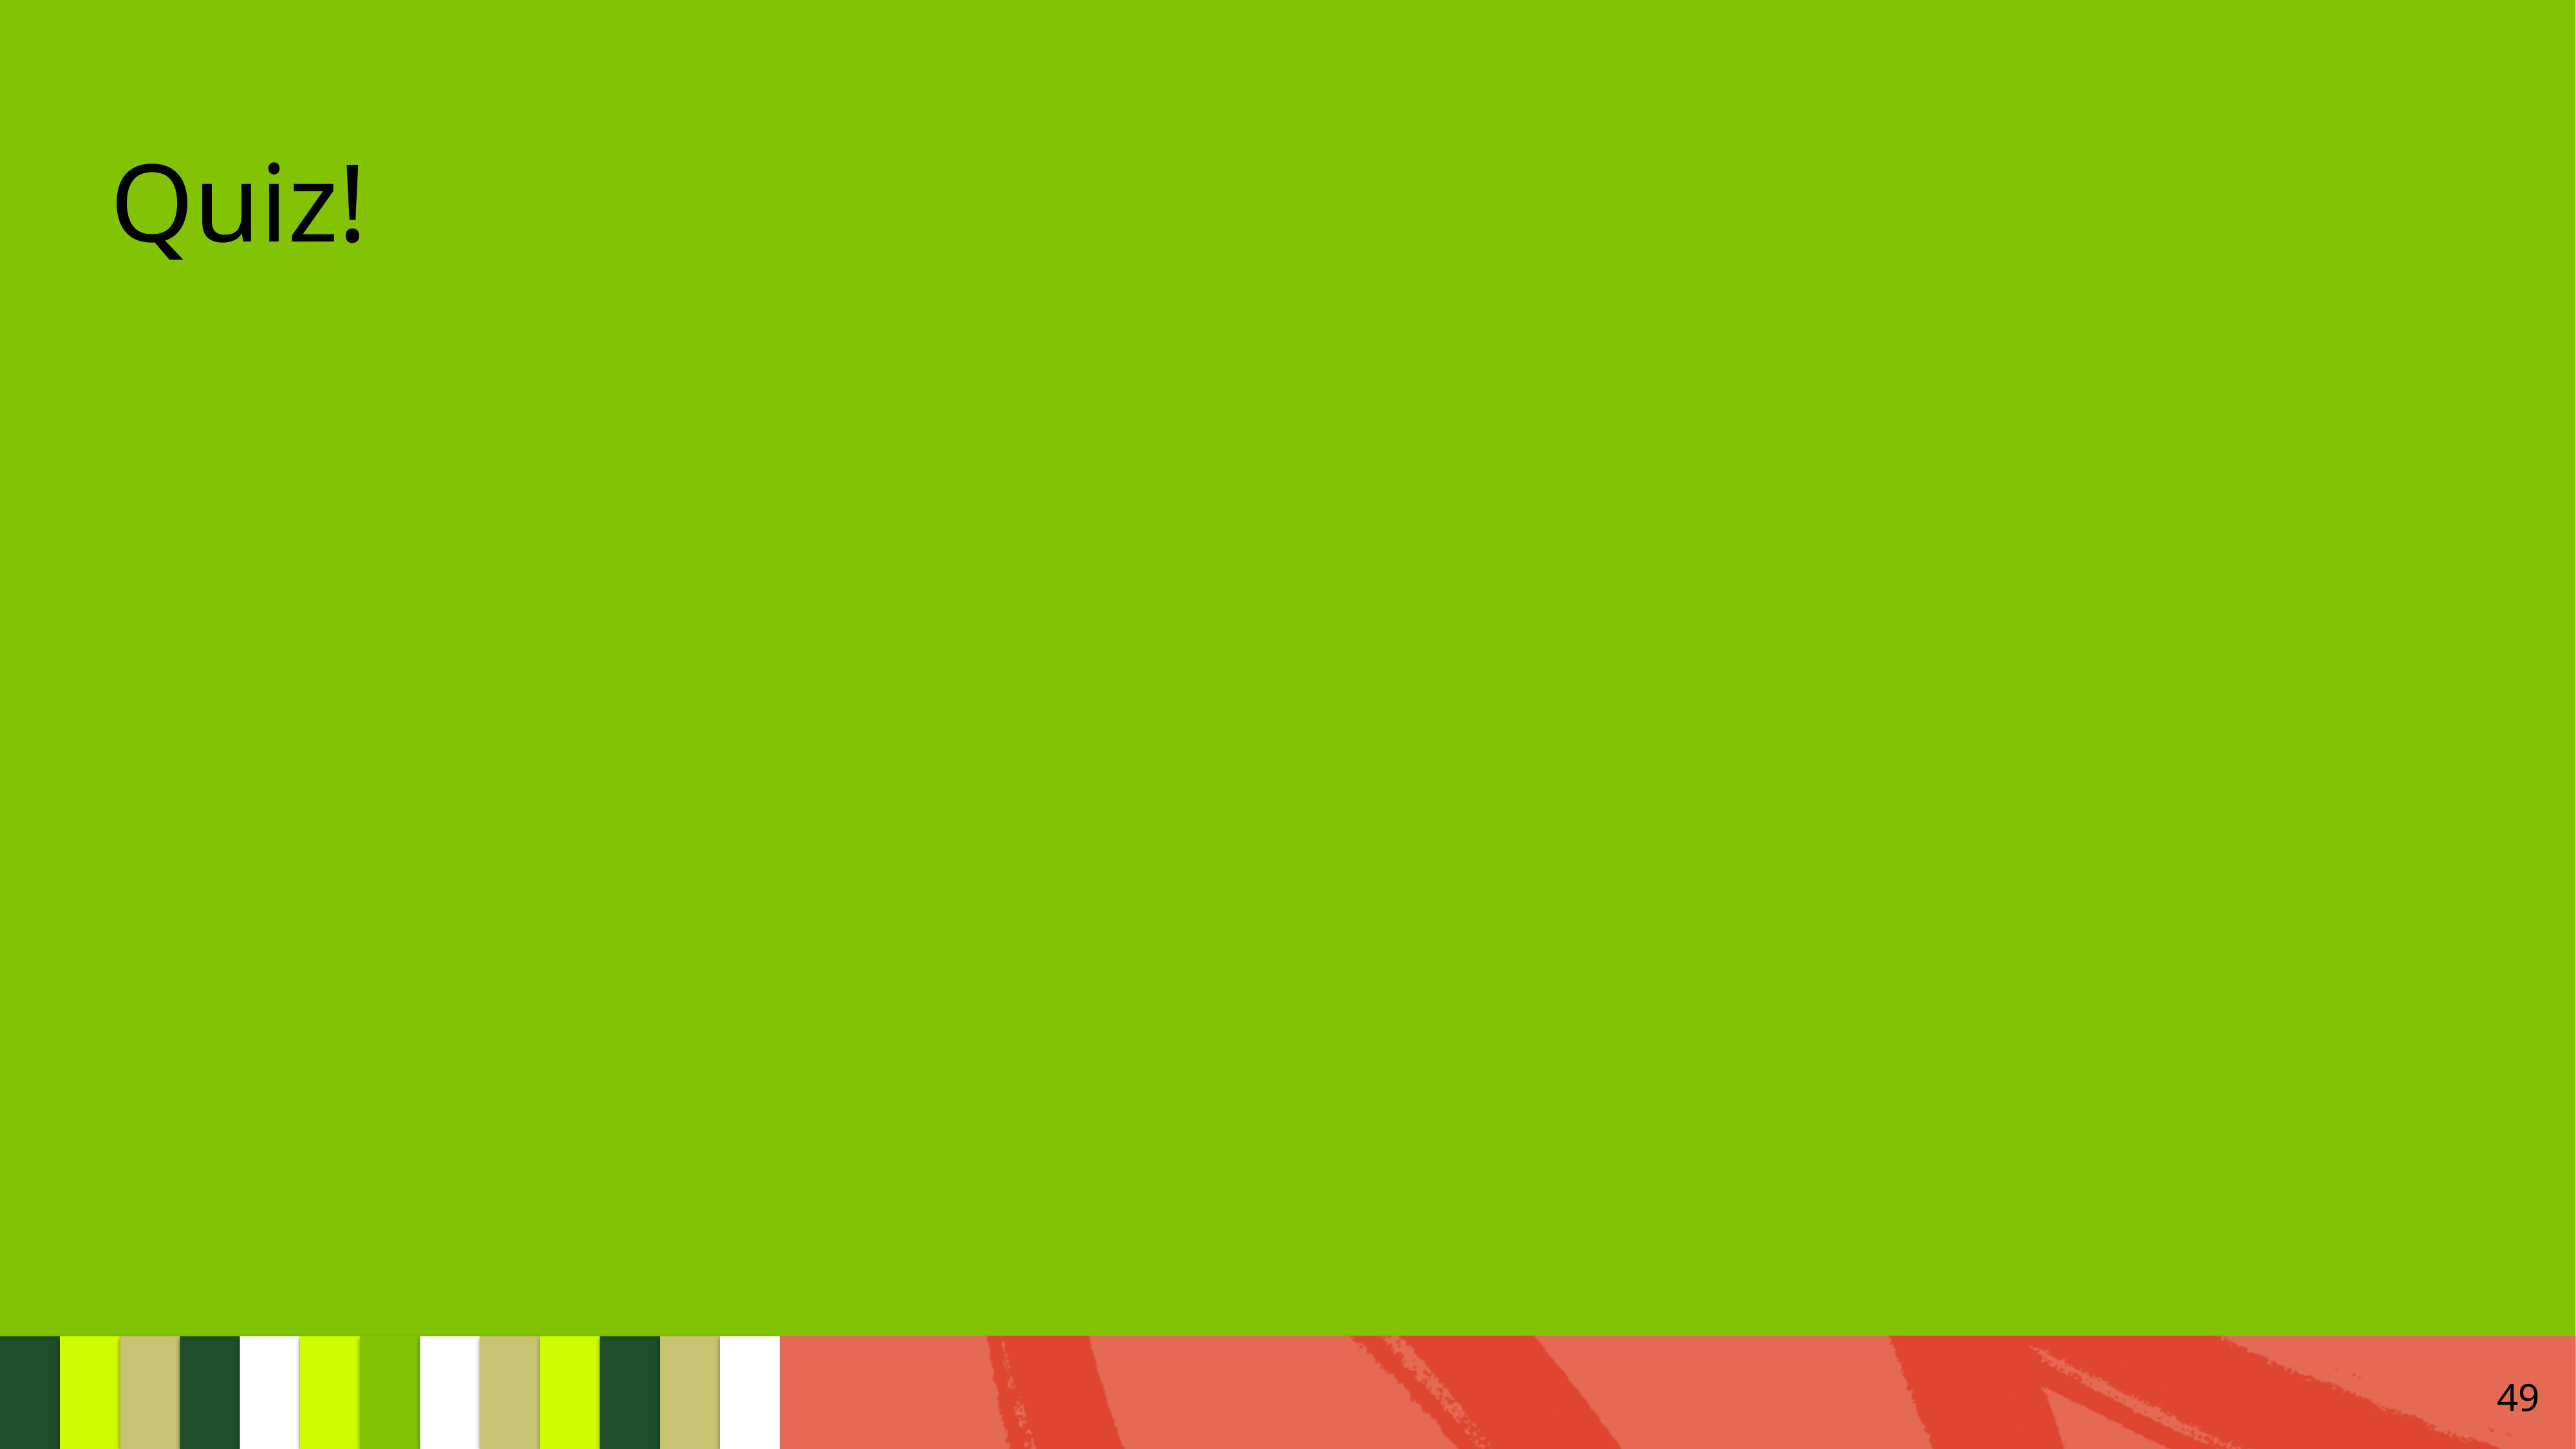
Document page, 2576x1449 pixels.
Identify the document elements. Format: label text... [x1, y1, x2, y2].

title Quiz! [100, 124, 2476, 274]
picture [780, 1336, 2576, 1449]
slide_number 49 [2452, 1376, 2550, 1423]
